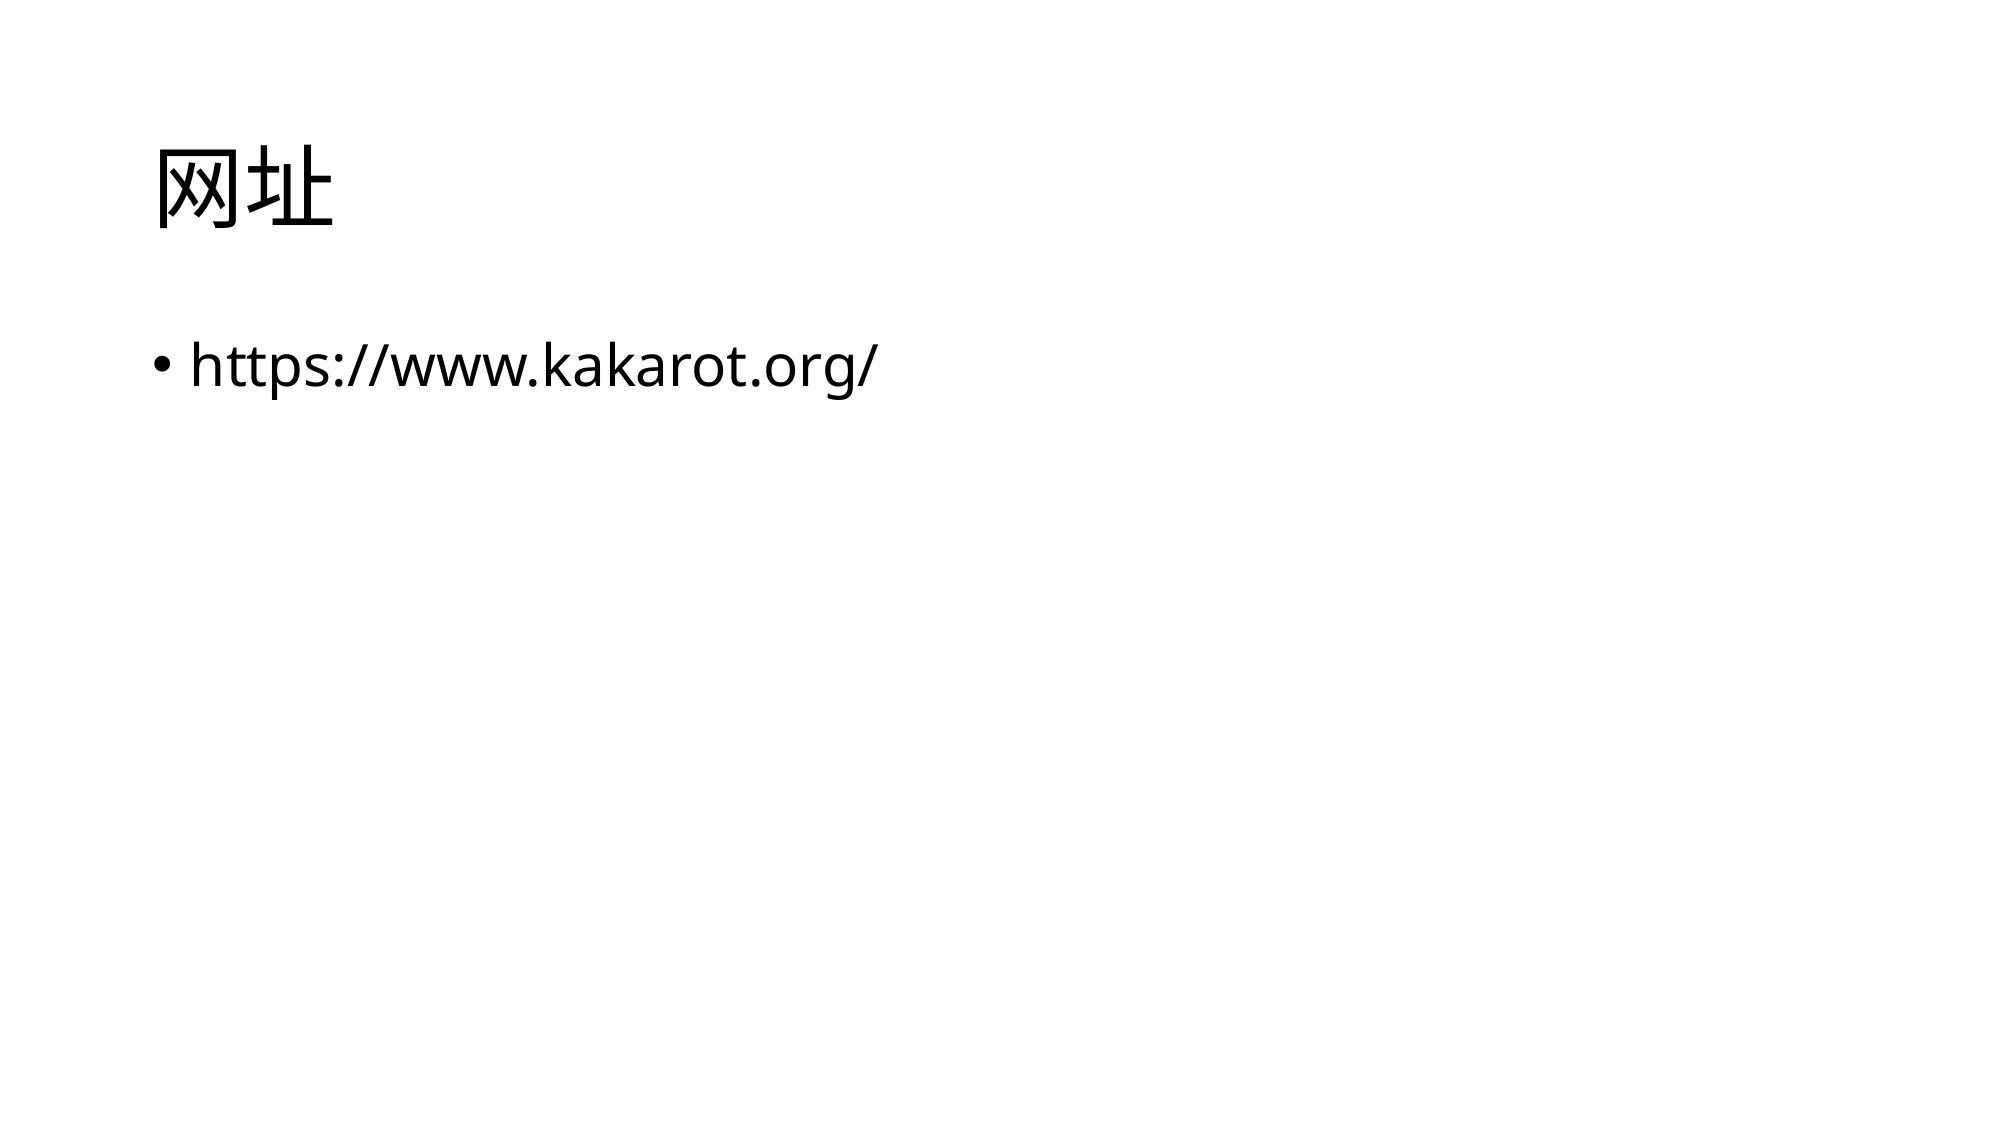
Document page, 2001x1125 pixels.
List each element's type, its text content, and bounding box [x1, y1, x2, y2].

list https://www.kakarot.org/ [137, 299, 1863, 1014]
title 网址 [137, 59, 1863, 278]
